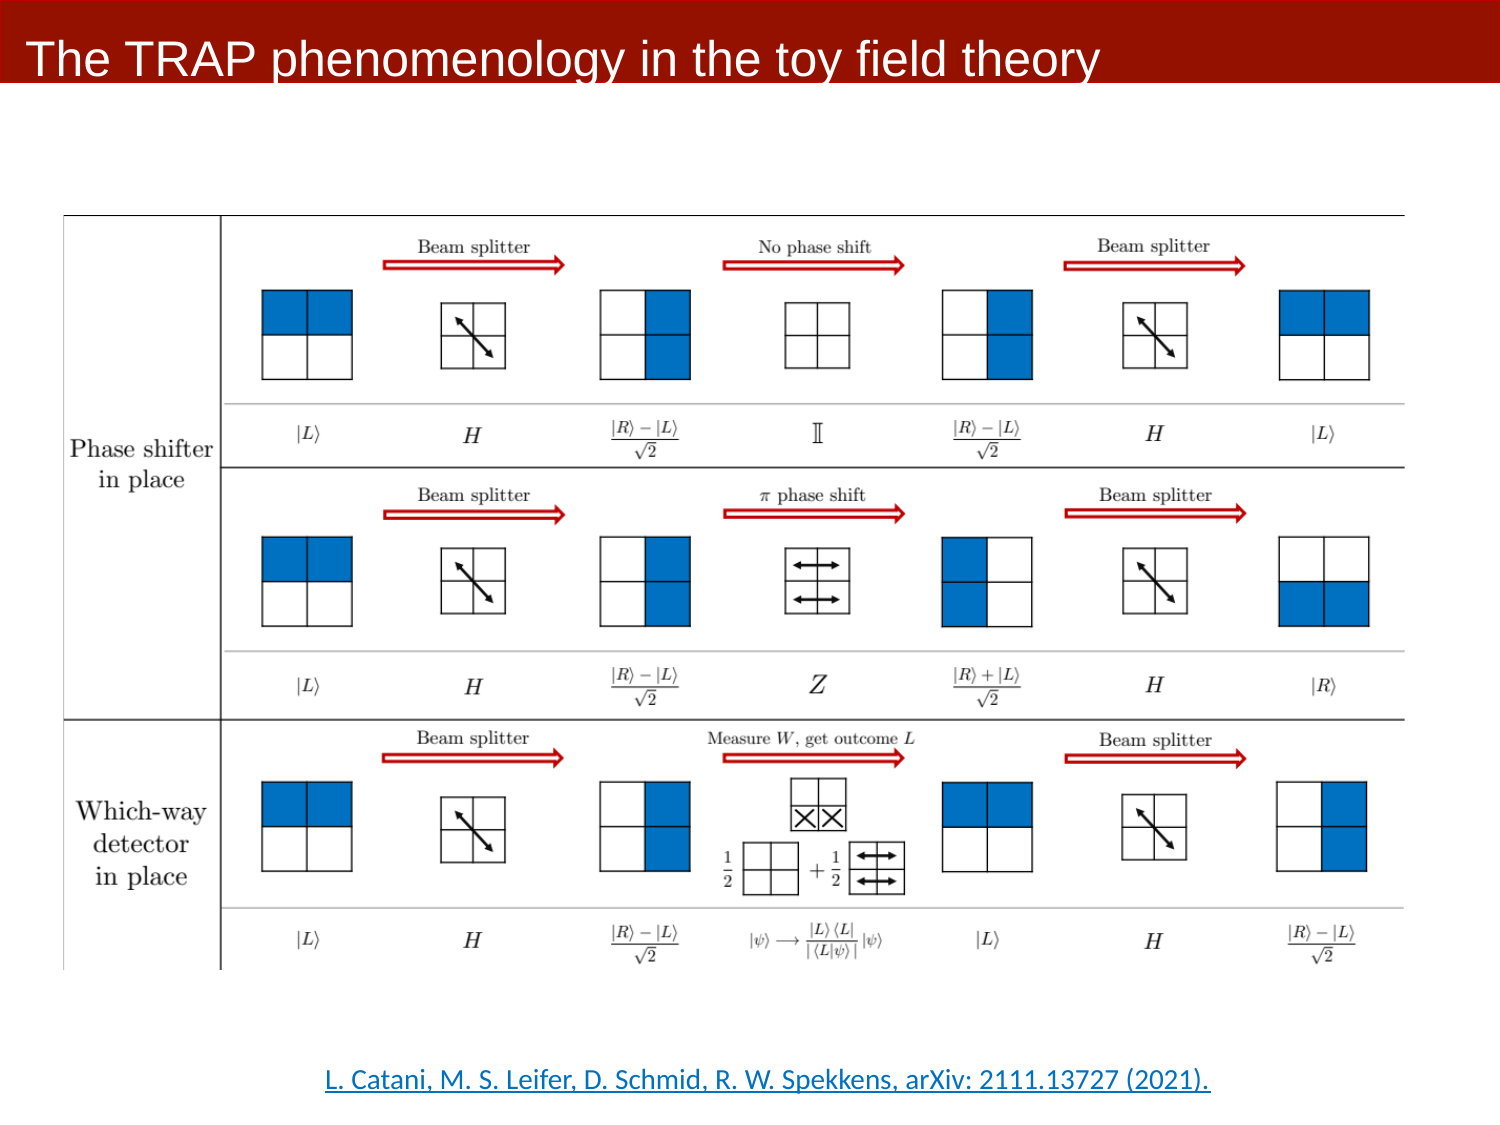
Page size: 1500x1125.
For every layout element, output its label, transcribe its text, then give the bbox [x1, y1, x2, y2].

text_box [0, 0, 1500, 83]
text_box L. Catani, M. S. Leifer, D. Schmid, R. W. Spekkens, arXiv: 2111.13727 (2021). [310, 1052, 1277, 1103]
text_box The TRAP phenomenology in the toy field theory [10, 18, 1117, 94]
picture [63, 215, 1405, 970]
